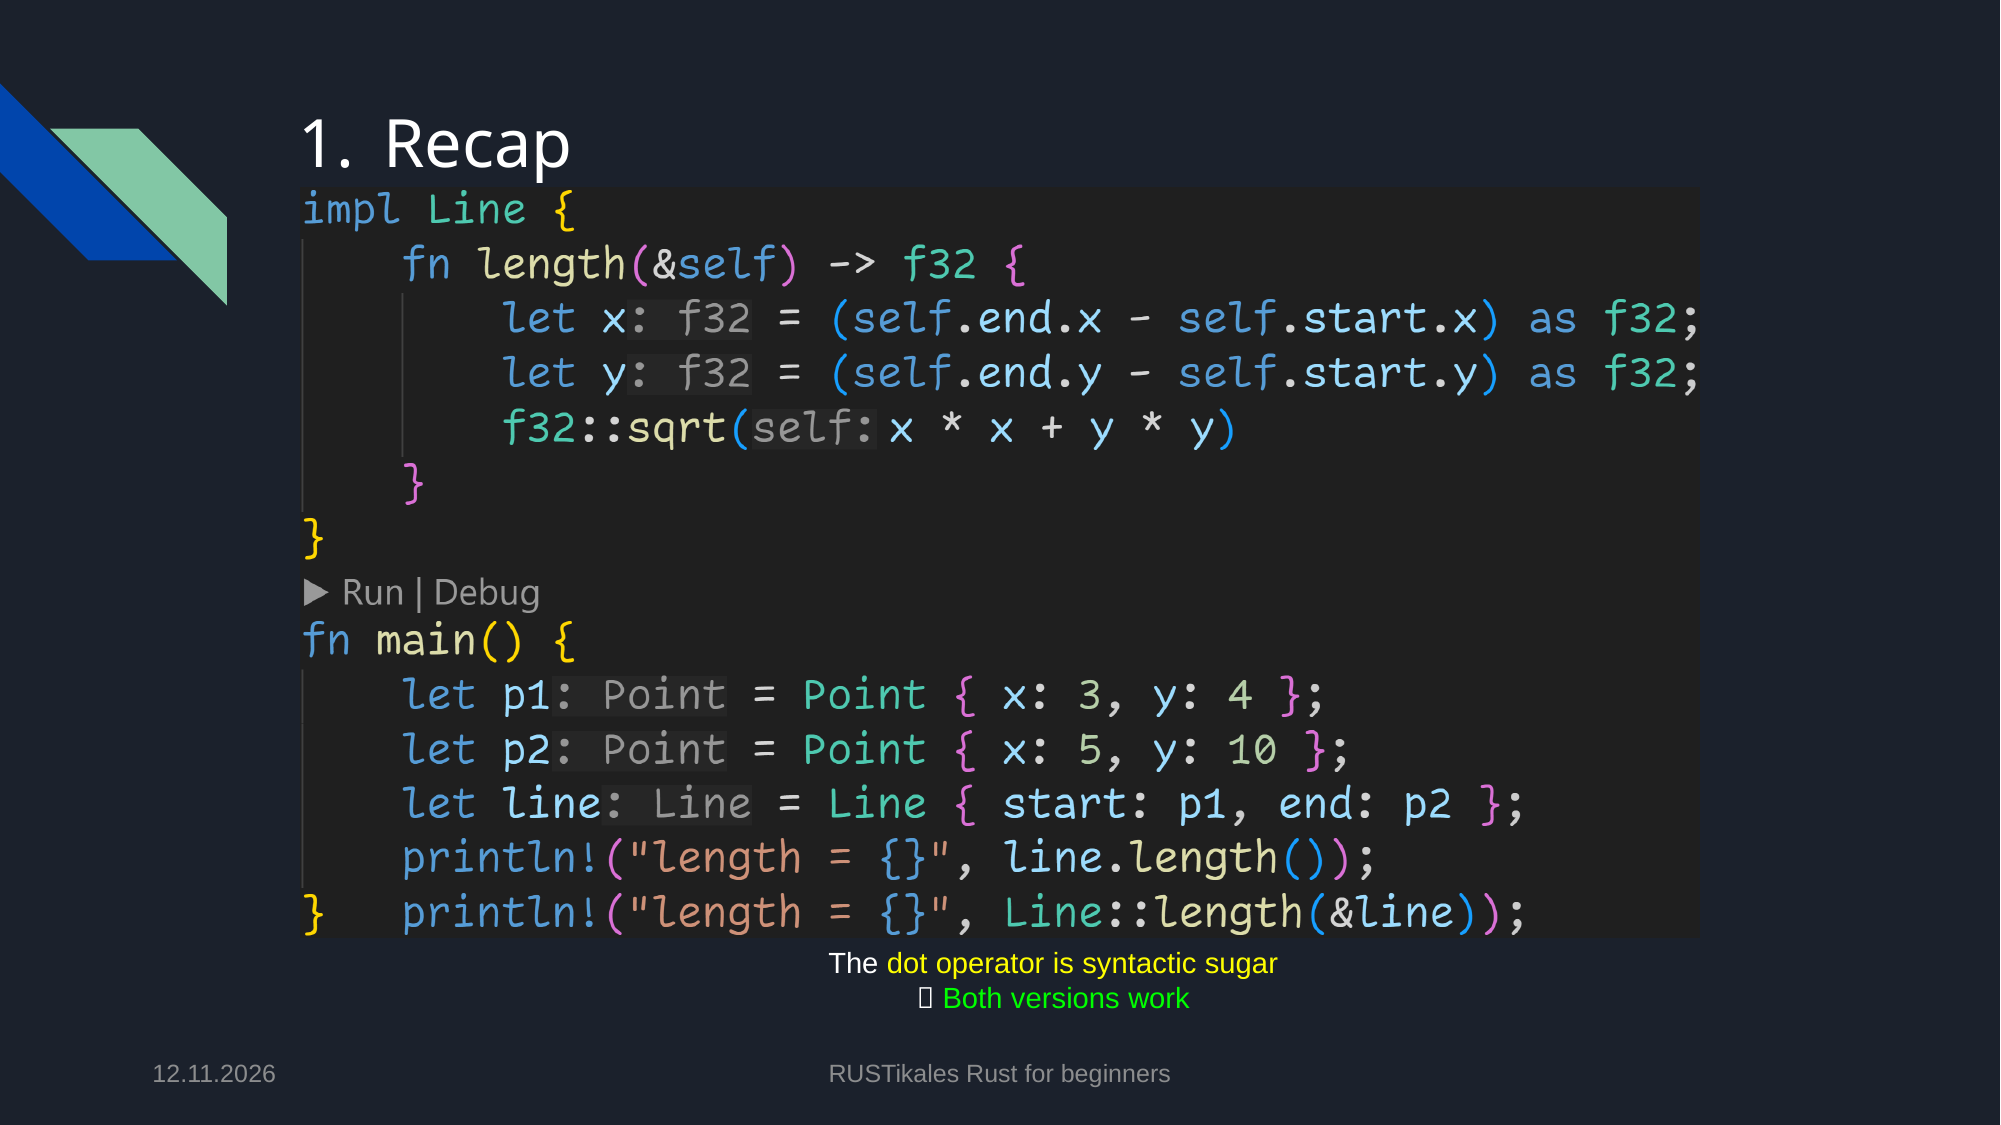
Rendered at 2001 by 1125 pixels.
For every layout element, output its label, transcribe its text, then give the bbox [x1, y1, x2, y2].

picture [299, 187, 1701, 939]
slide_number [137, 1042, 588, 1103]
title Recap [283, 86, 1824, 287]
footer RUSTikales Rust for beginners [662, 1042, 1338, 1103]
text_box The dot operator is syntactic sugar  Both versions work [813, 948, 1294, 1022]
